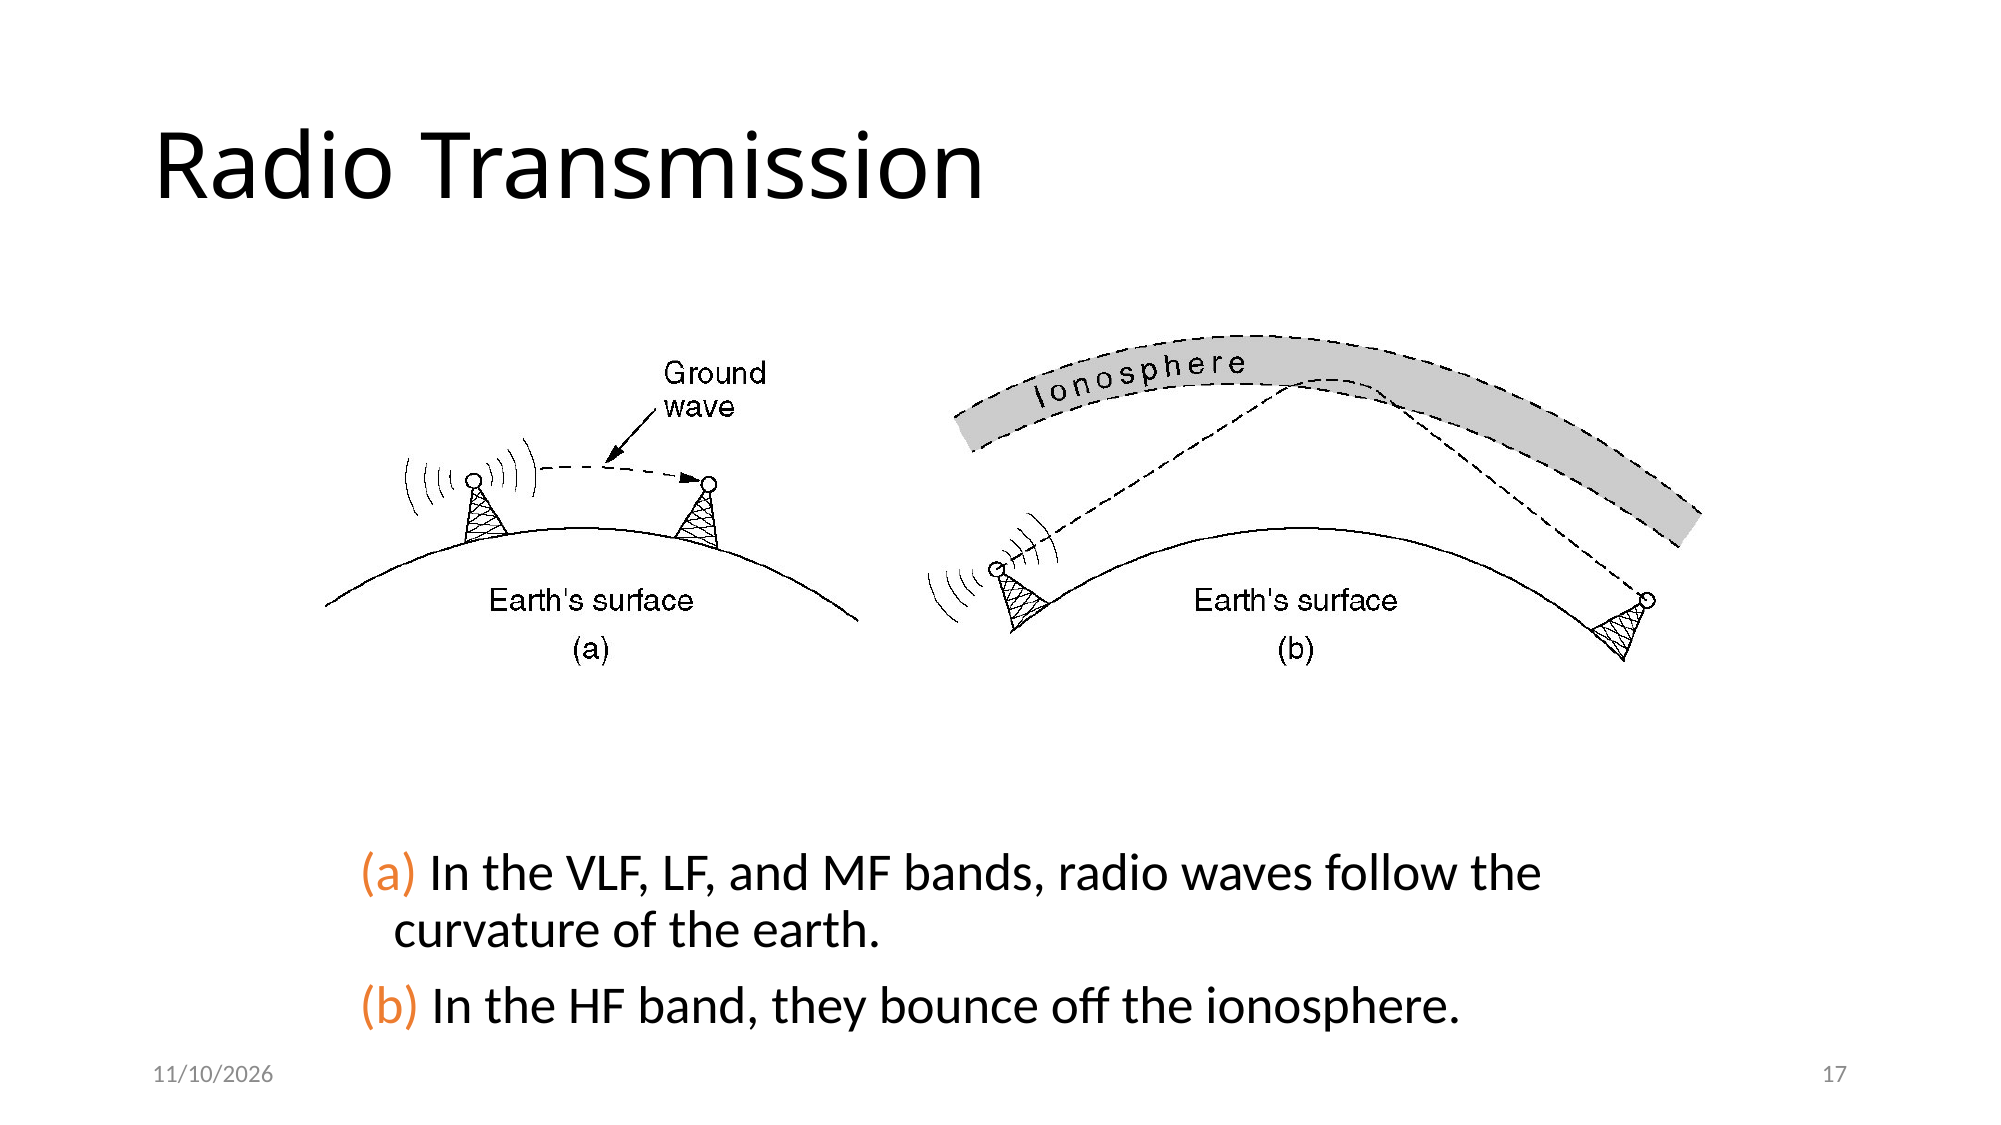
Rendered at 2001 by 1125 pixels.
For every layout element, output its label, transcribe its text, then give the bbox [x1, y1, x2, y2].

picture [325, 335, 1721, 666]
slide_number 17 [1412, 1042, 1863, 1103]
title Radio Transmission [137, 59, 1863, 278]
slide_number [137, 1042, 588, 1103]
list (a) In the VLF, LF, and MF bands, radio waves follow the curvature of the earth. (b) In the HF band, they bounce off the ionosphere. [344, 836, 1662, 1045]
